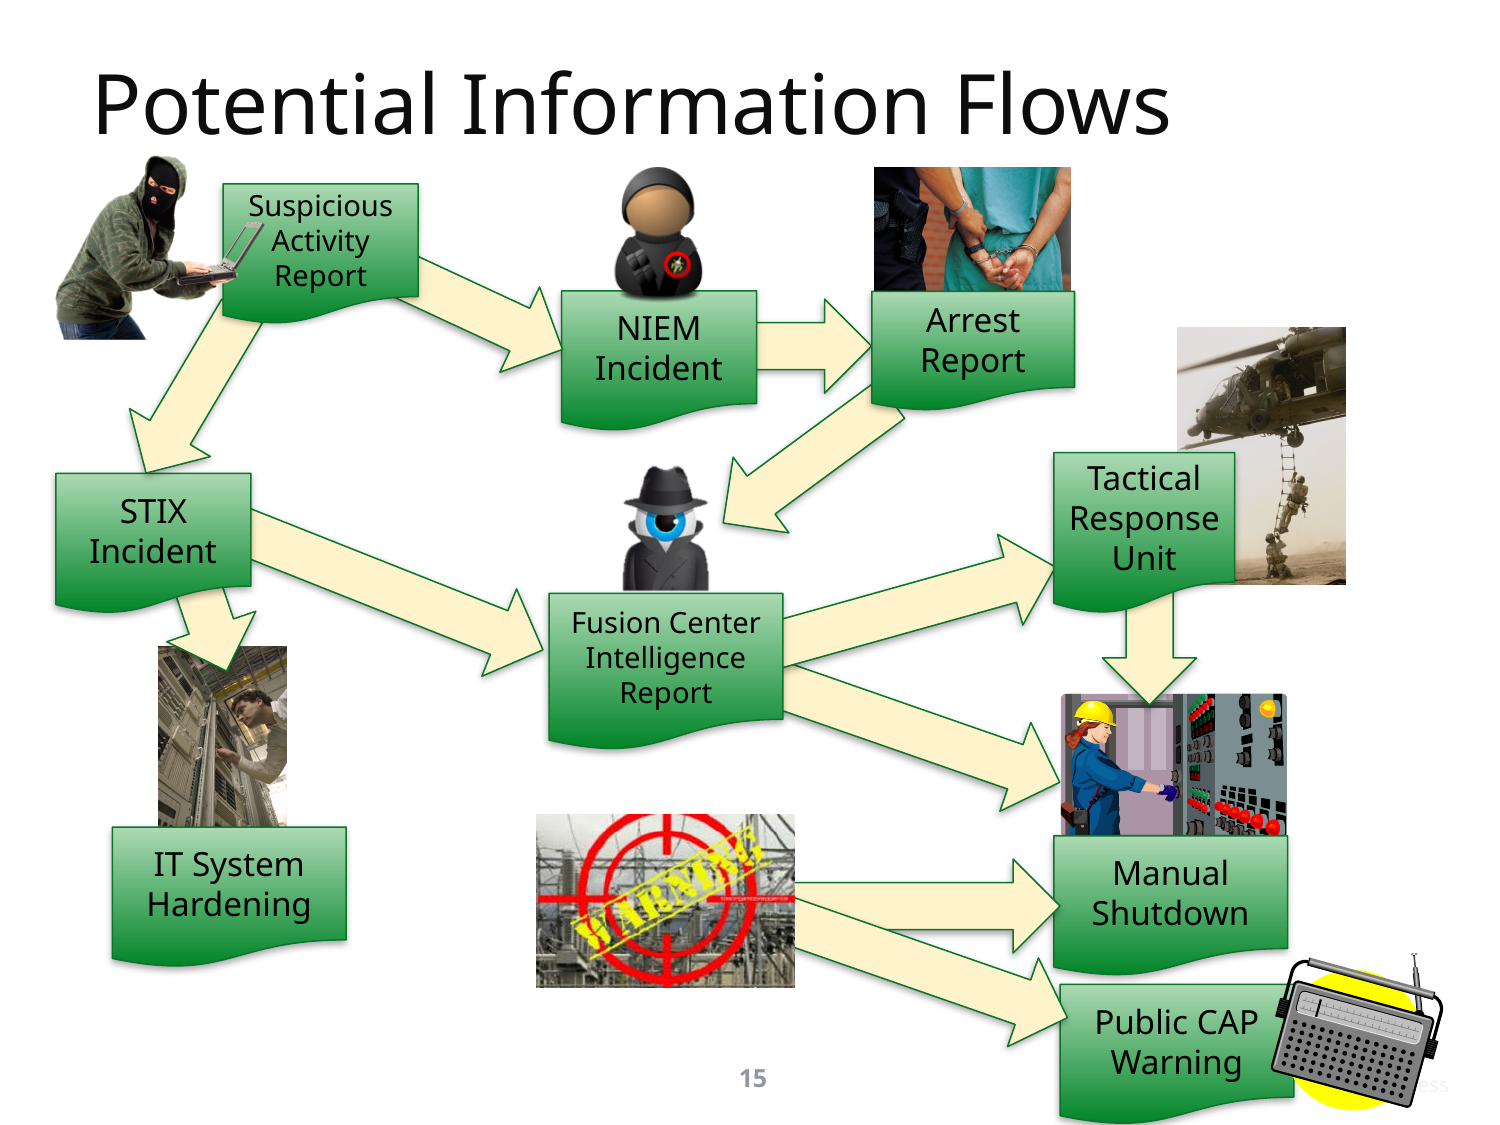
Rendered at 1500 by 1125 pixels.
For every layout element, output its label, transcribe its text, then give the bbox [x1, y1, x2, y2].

text_box [801, 858, 1061, 954]
picture [536, 813, 796, 988]
text_box Arrest Report [871, 291, 1076, 411]
picture [592, 166, 729, 304]
text_box [722, 387, 906, 534]
picture [1176, 327, 1346, 585]
text_box [788, 533, 1048, 667]
picture [1059, 692, 1288, 839]
text_box [128, 349, 248, 474]
text_box NIEM Incident [560, 290, 758, 431]
text_box IT System Hardening [111, 826, 347, 967]
text_box Public CAP Warning [1059, 983, 1265, 1124]
text_box Suspicious Activity Report [292, 183, 419, 323]
picture [157, 646, 287, 840]
text_box [408, 257, 564, 374]
picture [614, 461, 717, 594]
text_box [1101, 599, 1198, 691]
text_box Fusion Center Intelligence Report [548, 592, 784, 750]
text_box STIX Incident [55, 472, 252, 613]
title Potential Information Flows [76, 23, 1392, 180]
picture [1270, 952, 1444, 1111]
text_box Tactical Response Unit [1053, 451, 1175, 613]
picture [36, 141, 287, 340]
text_box [788, 669, 1054, 812]
text_box [256, 509, 543, 678]
picture [874, 166, 1071, 300]
text_box [801, 899, 1069, 1048]
text_box Manual Shutdown [1053, 834, 1289, 976]
text_box [166, 596, 257, 645]
text_box [761, 298, 866, 394]
